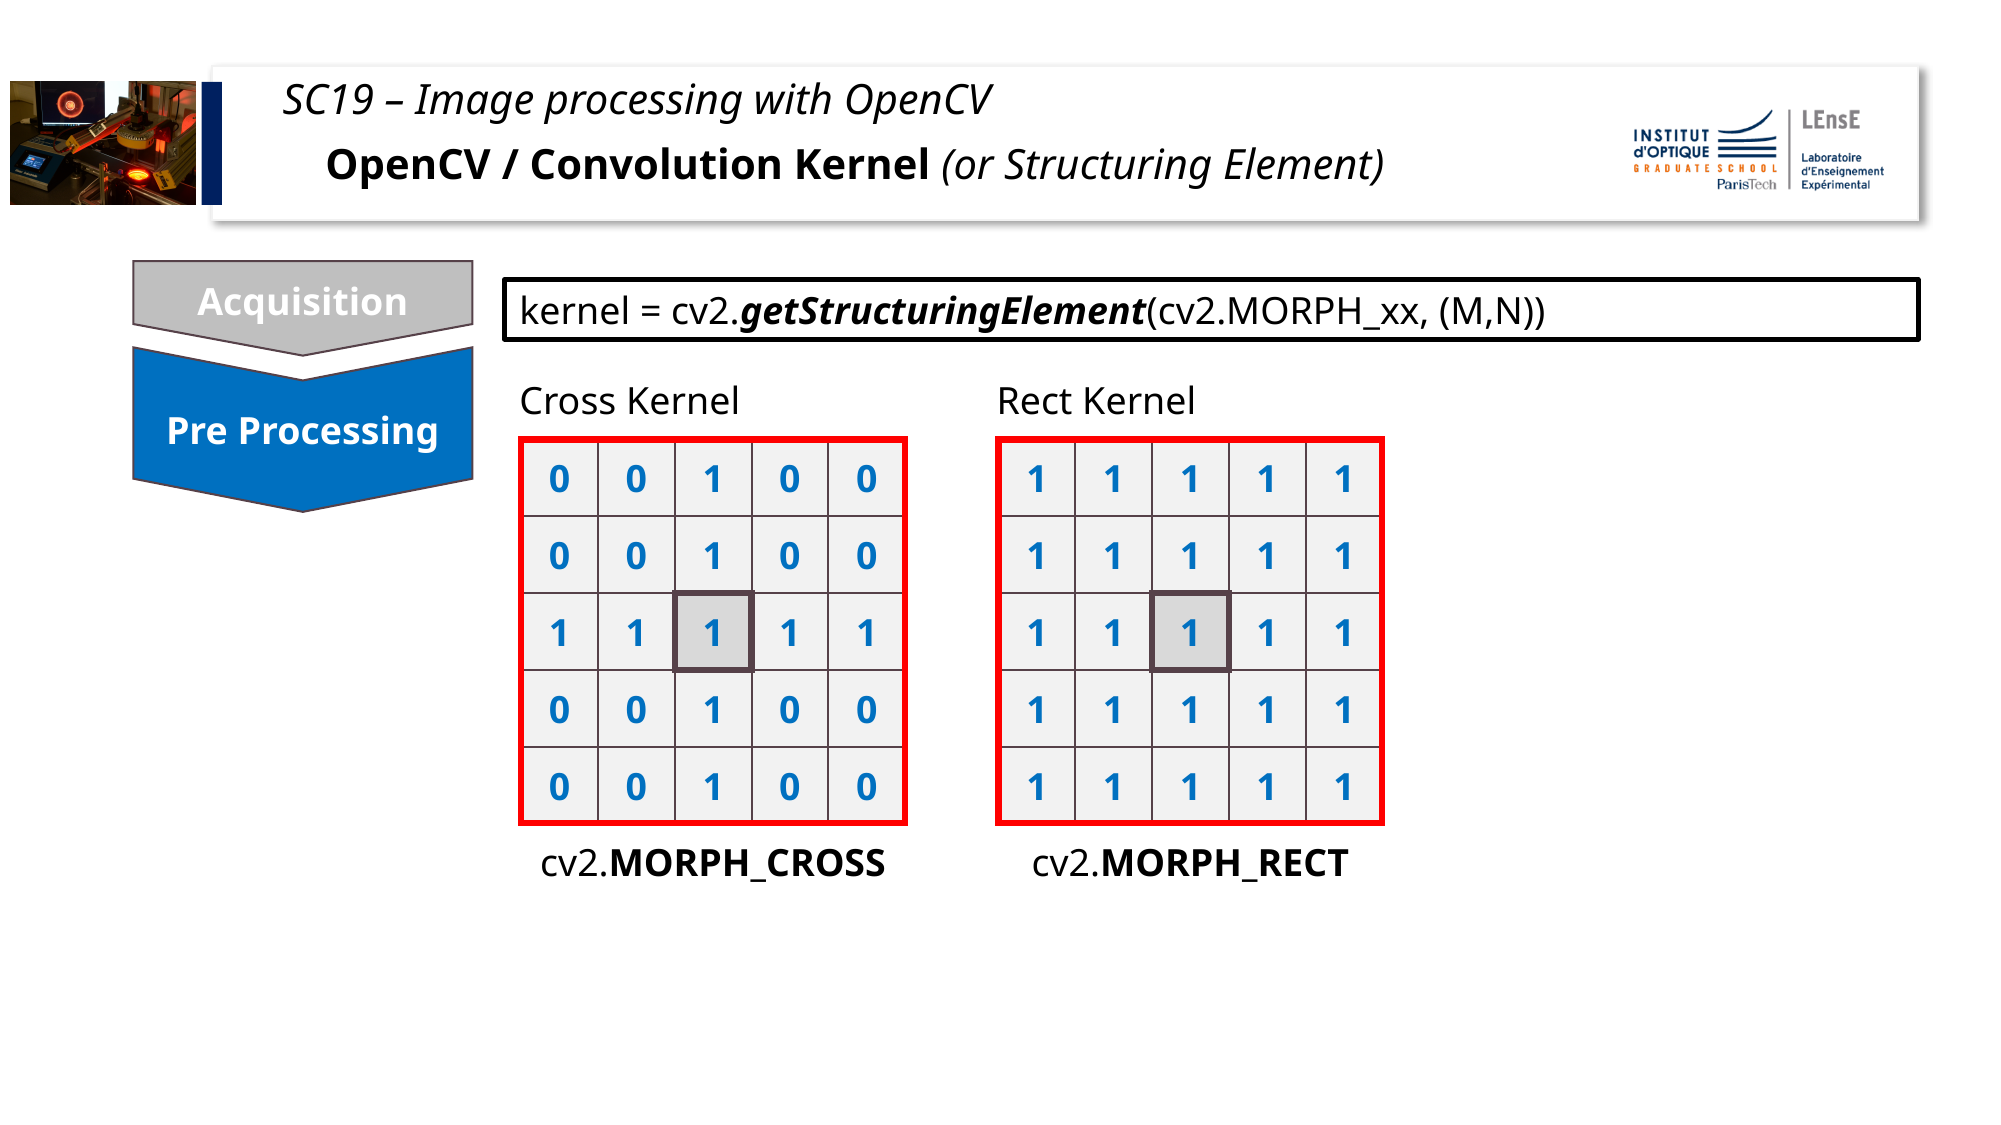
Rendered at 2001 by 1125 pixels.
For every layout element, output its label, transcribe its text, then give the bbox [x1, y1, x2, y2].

text_box [998, 439, 1383, 824]
picture [1608, 83, 1909, 207]
text_box Rect Kernel [981, 369, 1283, 429]
text_box cv2.MORPH_CROSS [521, 831, 906, 892]
text_box Pre Processing [132, 346, 474, 513]
text_box Cross Kernel [504, 369, 805, 429]
text_box Acquisition [132, 260, 474, 357]
text_box OpenCV / Convolution Kernel (or Structuring Element) [310, 130, 1528, 196]
picture [10, 81, 196, 205]
text_box cv2.MORPH_RECT [998, 831, 1383, 892]
text_box kernel = cv2.getStructuringElement(cv2.MORPH_xx, (M,N)) [504, 279, 1919, 340]
text_box [201, 81, 223, 206]
text_box [520, 439, 906, 824]
text_box [211, 65, 1919, 221]
text_box SC19 – Image processing with OpenCV [267, 71, 1641, 187]
